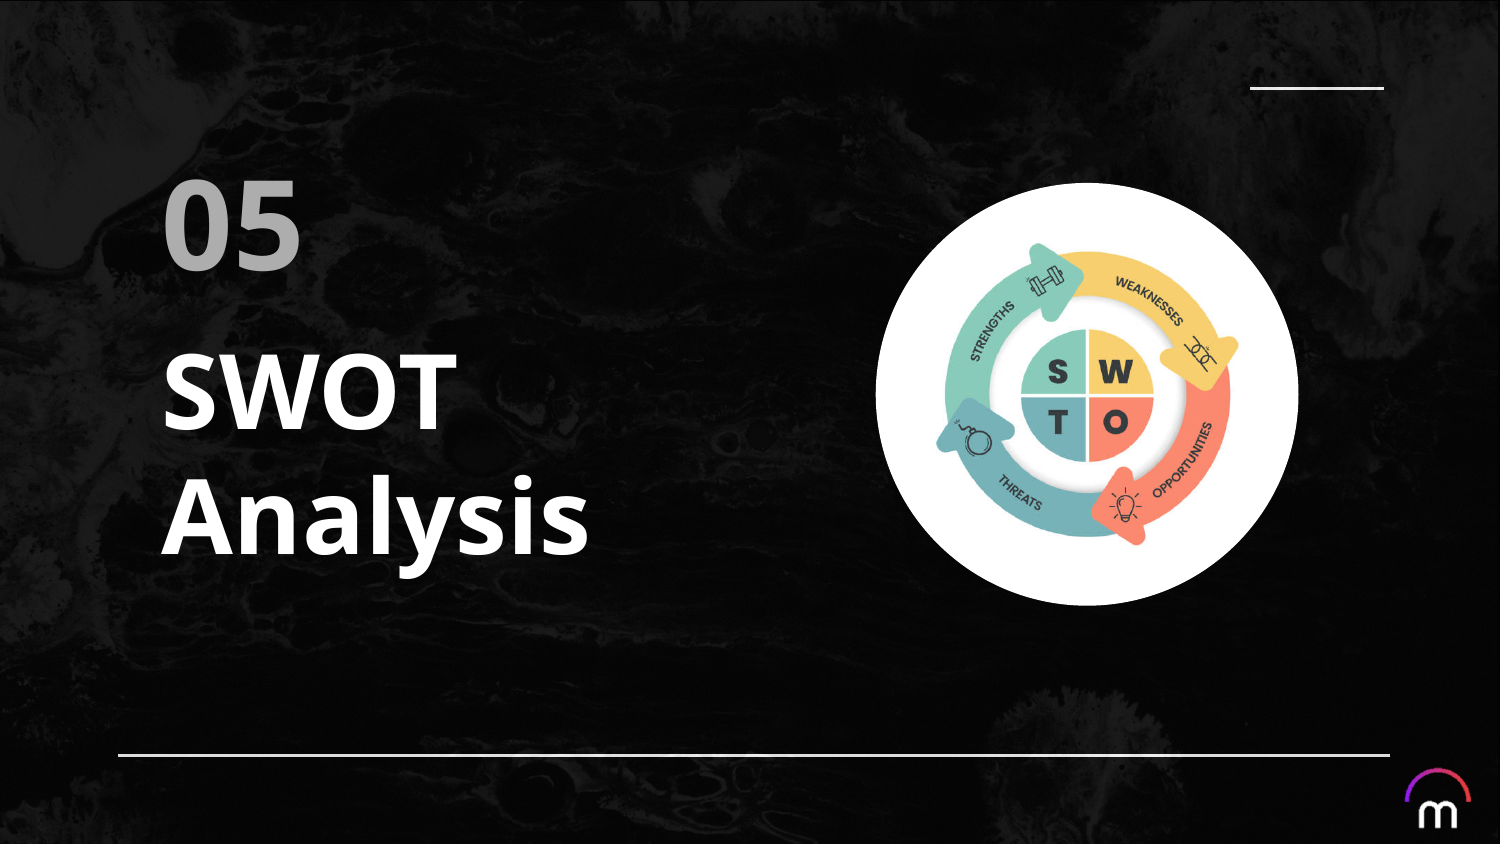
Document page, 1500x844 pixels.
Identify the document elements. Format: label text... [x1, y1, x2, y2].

picture [875, 182, 1299, 606]
picture [1365, 749, 1500, 844]
title SWOT Analysis [146, 310, 830, 559]
title 05 [146, 160, 418, 311]
